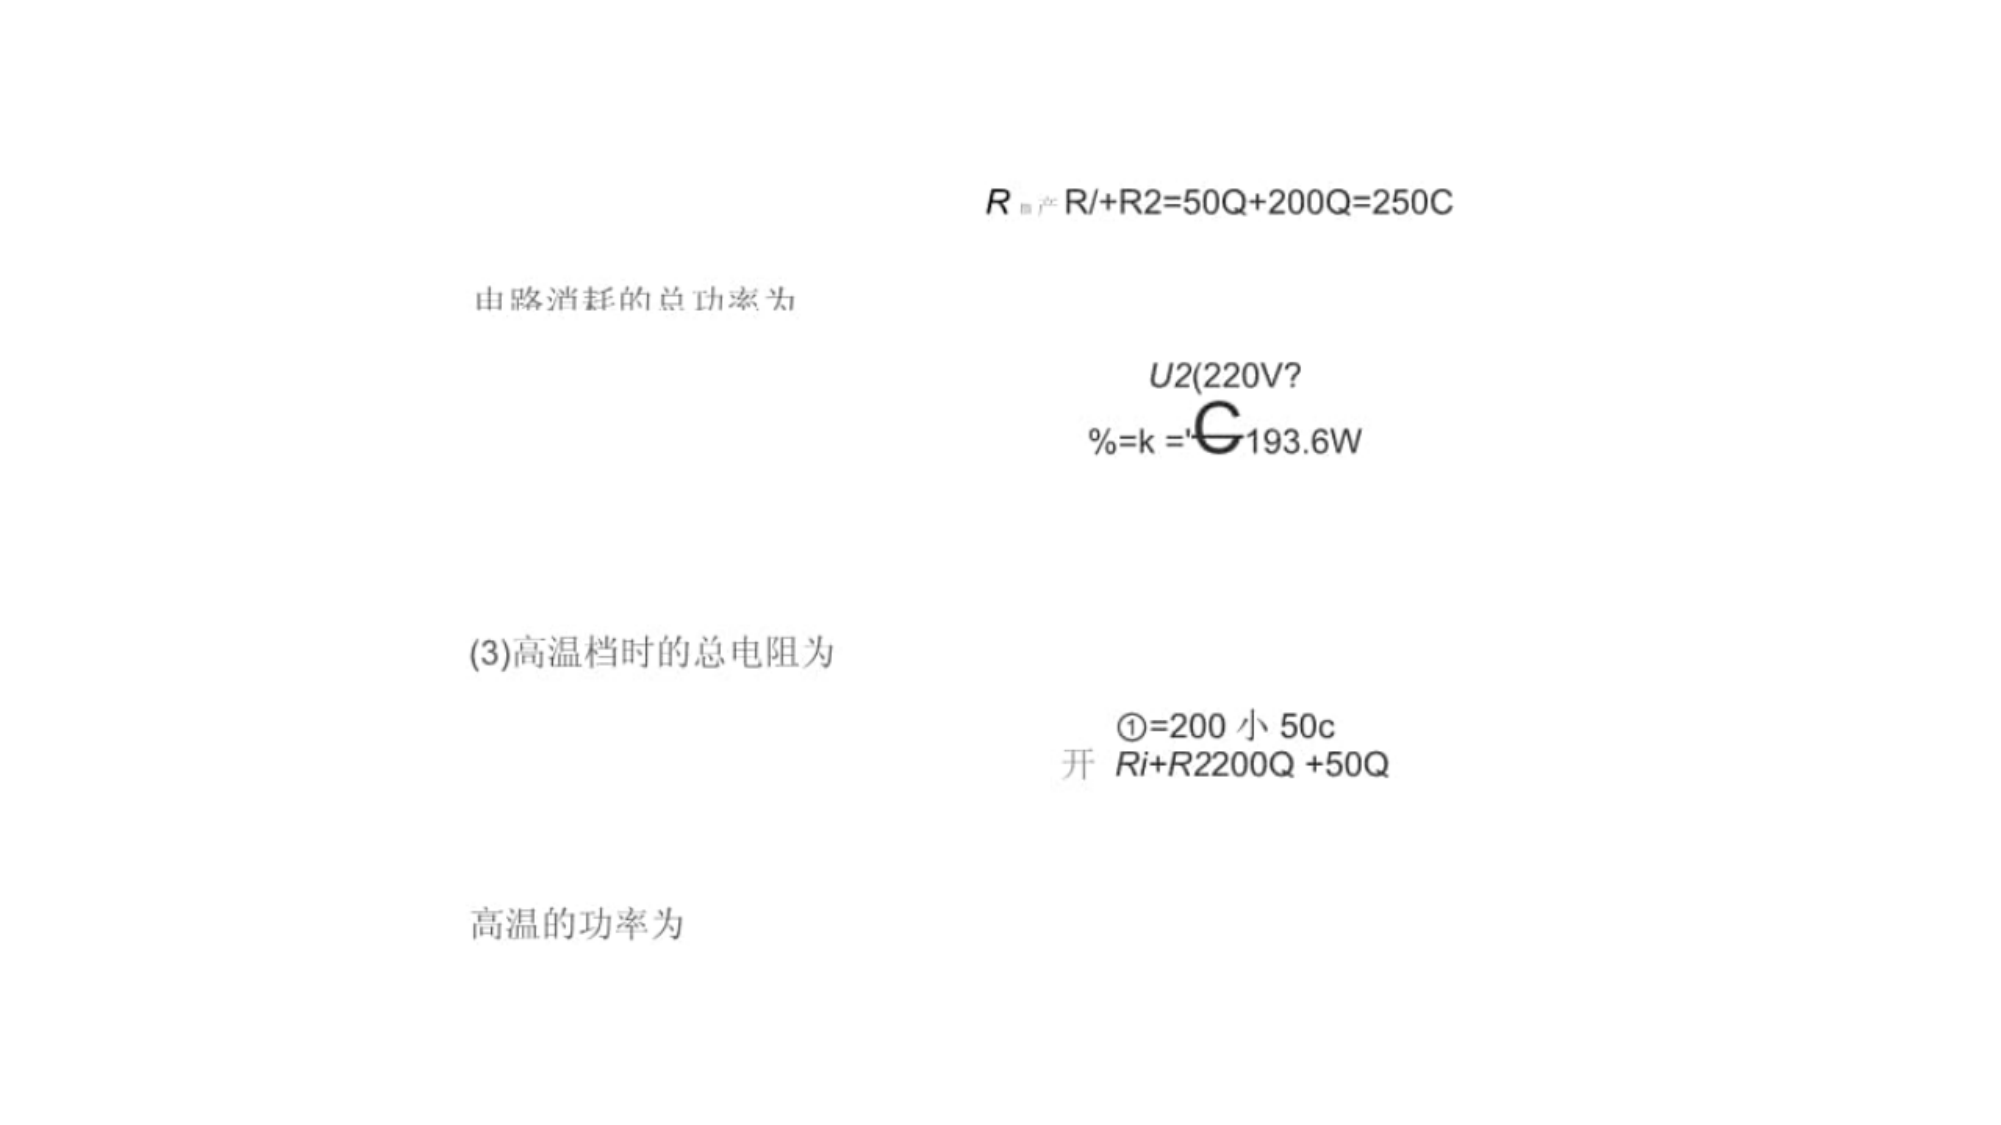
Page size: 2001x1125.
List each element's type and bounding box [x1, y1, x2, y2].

picture [455, 170, 1545, 955]
